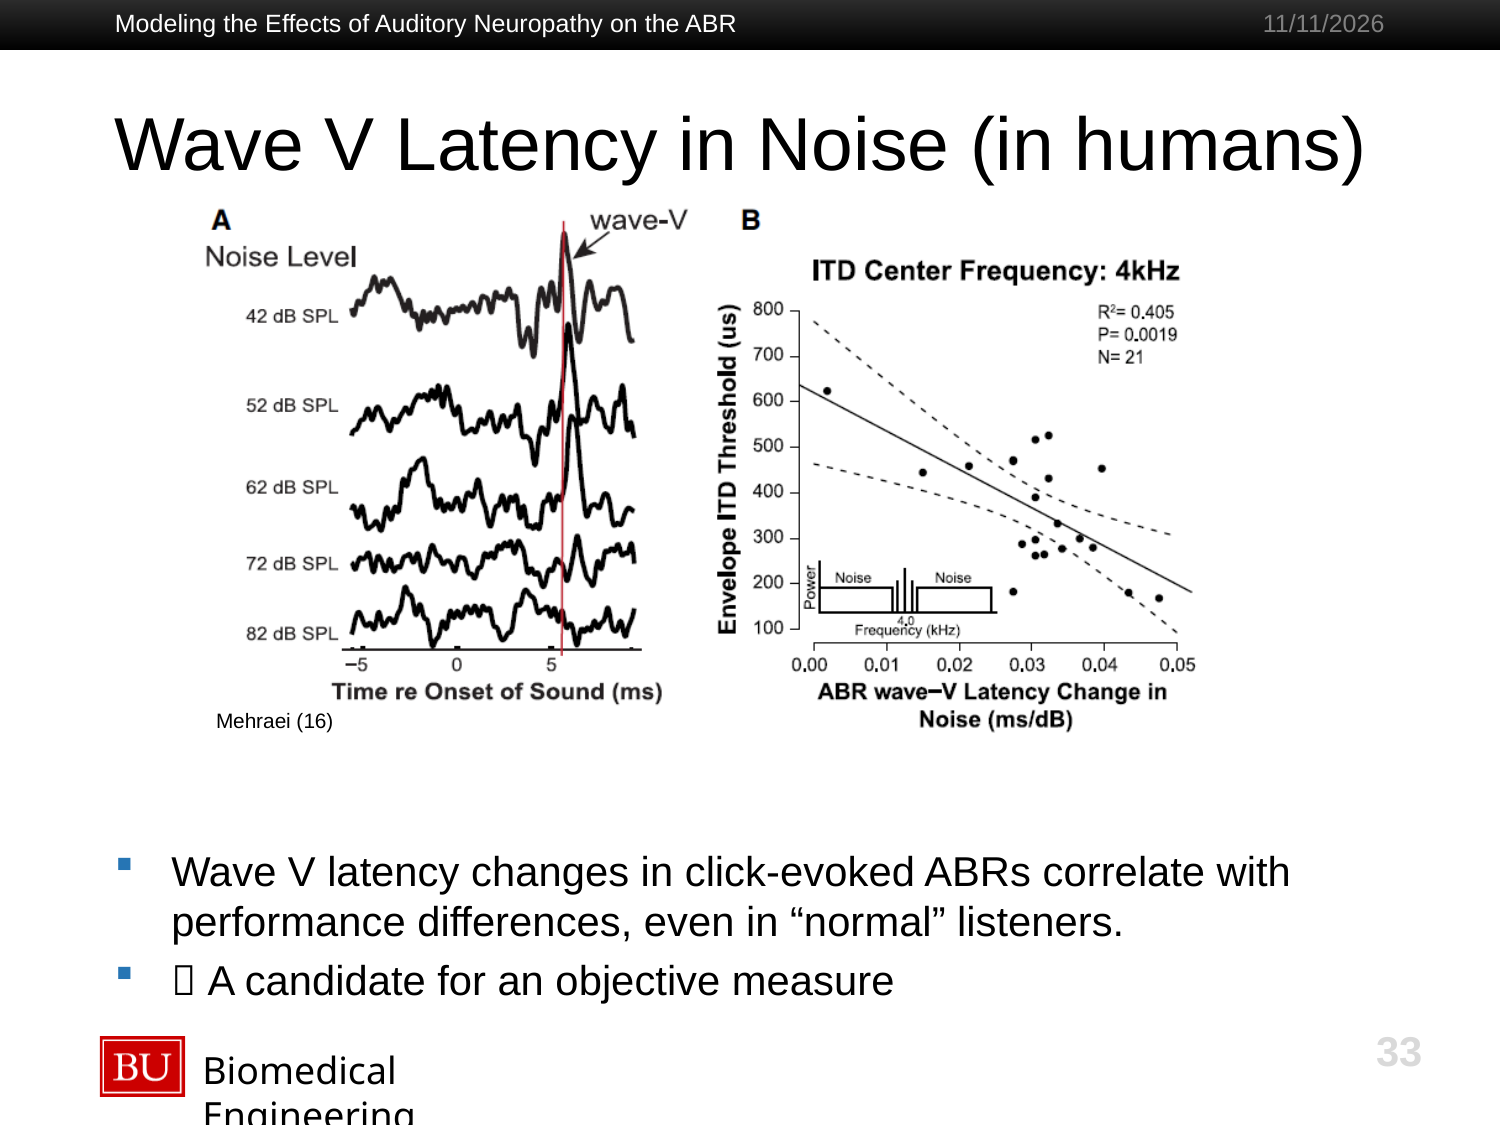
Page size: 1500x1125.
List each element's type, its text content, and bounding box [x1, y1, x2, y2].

picture [99, 1036, 188, 1097]
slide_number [999, 0, 1401, 51]
list Wave V latency changes in click-evoked ABRs correlate with performance differences, even in “normal” listeners.  A candidate for an objective measure [99, 837, 1400, 985]
picture [199, 199, 1201, 734]
footer Modeling the Effects of Auditory Neuropathy on the ABR [99, 0, 938, 51]
slide_number 33 [1199, 1024, 1438, 1092]
title Wave V Latency in Noise (in humans) [99, 87, 1400, 200]
